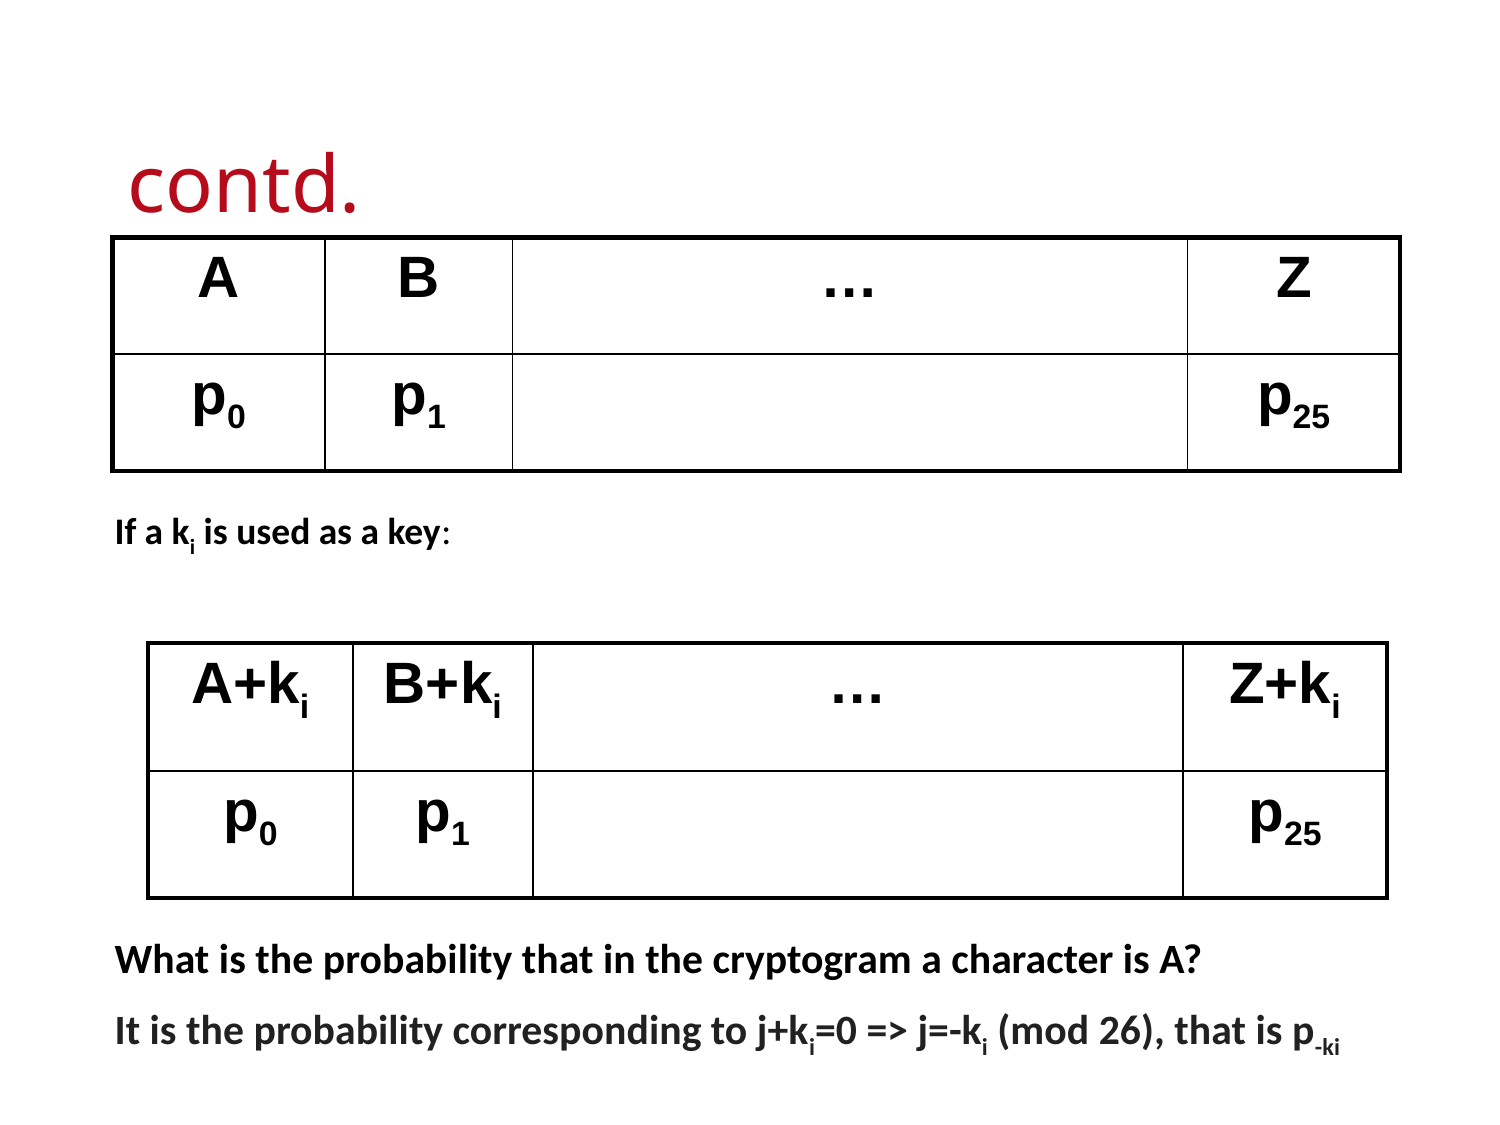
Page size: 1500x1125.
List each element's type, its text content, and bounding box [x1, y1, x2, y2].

table_cell p0 [115, 355, 324, 469]
text_box What is the probability that in the cryptogram a character is A? It is the probability corresponding to j+ki=0 => j=-ki (mod 26), that is p-ki [99, 924, 1438, 1068]
table_cell p1 [354, 772, 532, 896]
table_cell p1 [326, 355, 512, 469]
text_box [49, 512, 813, 573]
table_cell p25 [1188, 355, 1398, 469]
table_header Z+ki [1184, 645, 1385, 770]
table_header A [115, 240, 324, 353]
table_cell [513, 355, 1187, 469]
table_cell [534, 772, 1182, 896]
table_header A+ki [150, 645, 352, 770]
text_box If a ki is used as a key: [99, 499, 850, 566]
table_cell p0 [150, 772, 352, 896]
table_header Z [1188, 240, 1398, 353]
title contd. [112, 87, 1388, 235]
table_header B+ki [354, 645, 532, 770]
table_cell p25 [1184, 772, 1385, 896]
table_header B [326, 240, 512, 353]
table_header … [534, 645, 1182, 770]
table_header … [513, 240, 1187, 353]
